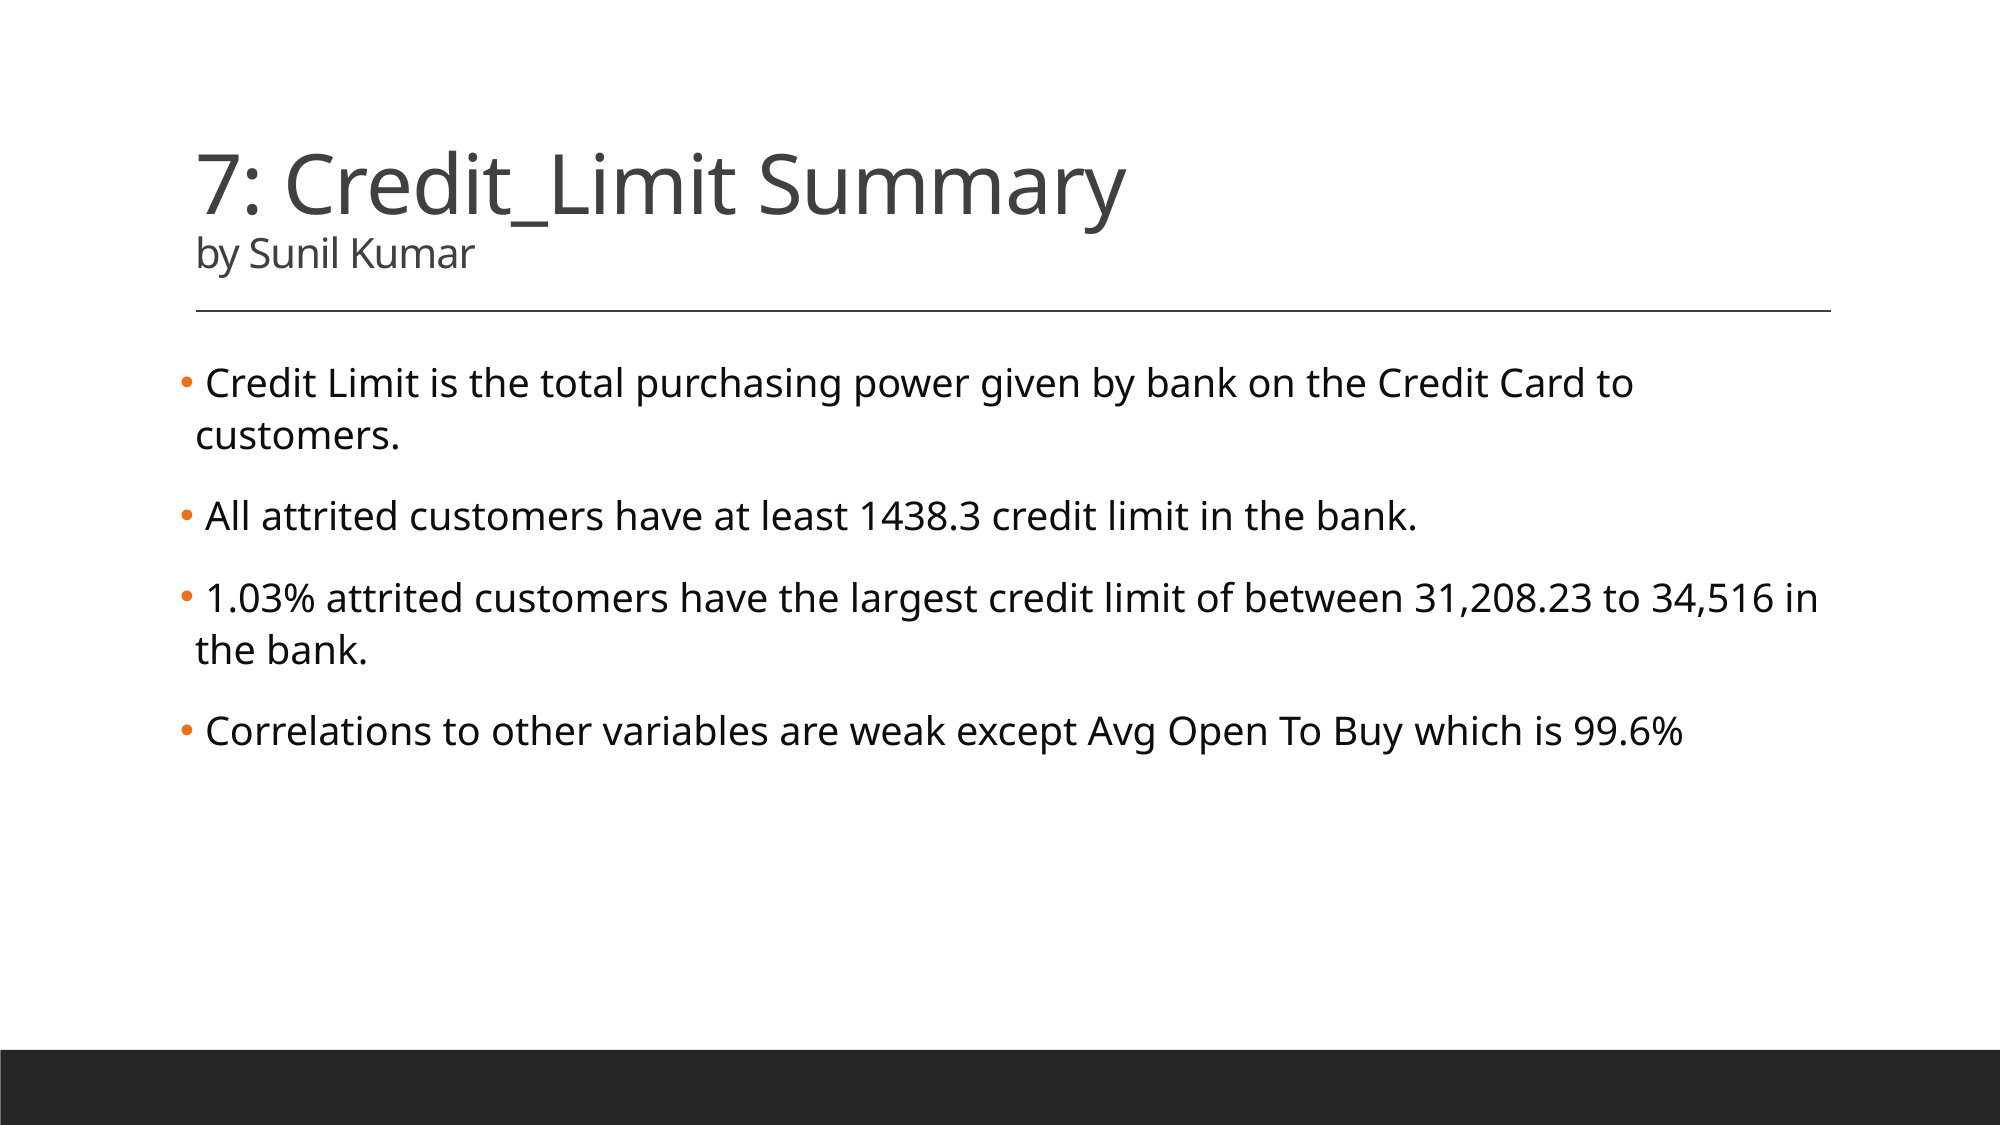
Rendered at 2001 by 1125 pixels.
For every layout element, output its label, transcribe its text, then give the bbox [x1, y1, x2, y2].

title 7: Credit_Limit Summary by Sunil Kumar [180, 47, 1830, 285]
list Credit Limit is the total purchasing power given by bank on the Credit Card to customers. All attrited customers have at least 1438.3 credit limit in the bank. 1.03% attrited customers have the largest credit limit of between 31,208.23 to 34,516 in the bank. Correlations to other variables are weak except Avg Open To Buy​ which is 99.6% [180, 345, 1830, 963]
